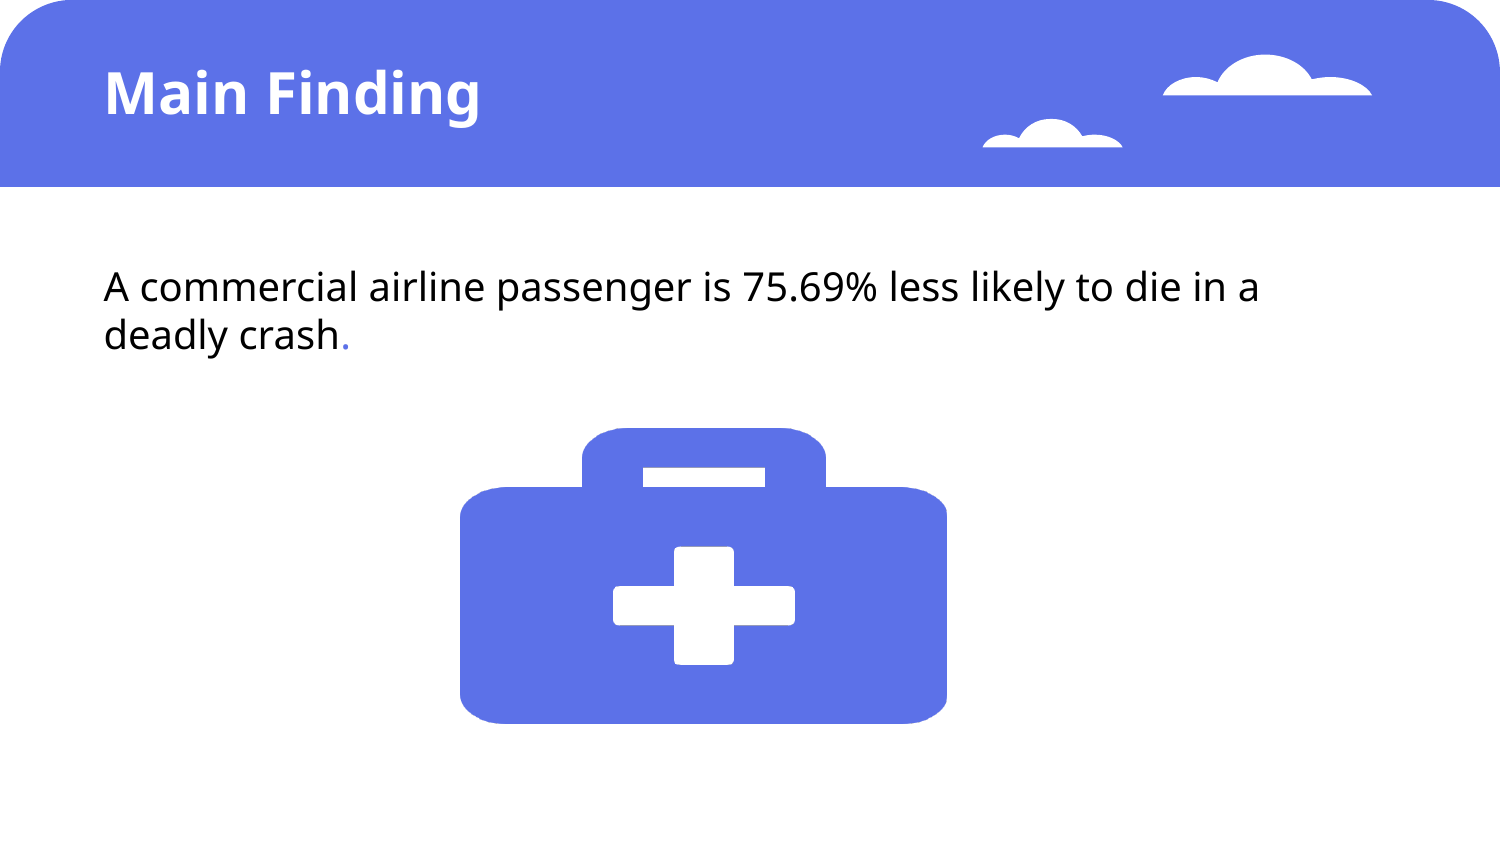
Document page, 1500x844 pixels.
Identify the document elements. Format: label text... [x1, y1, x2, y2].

title Main Finding [88, 41, 1412, 136]
list A commercial airline passenger is 75.69% less likely to die in a deadly crash. [88, 215, 1412, 373]
picture [460, 408, 947, 724]
